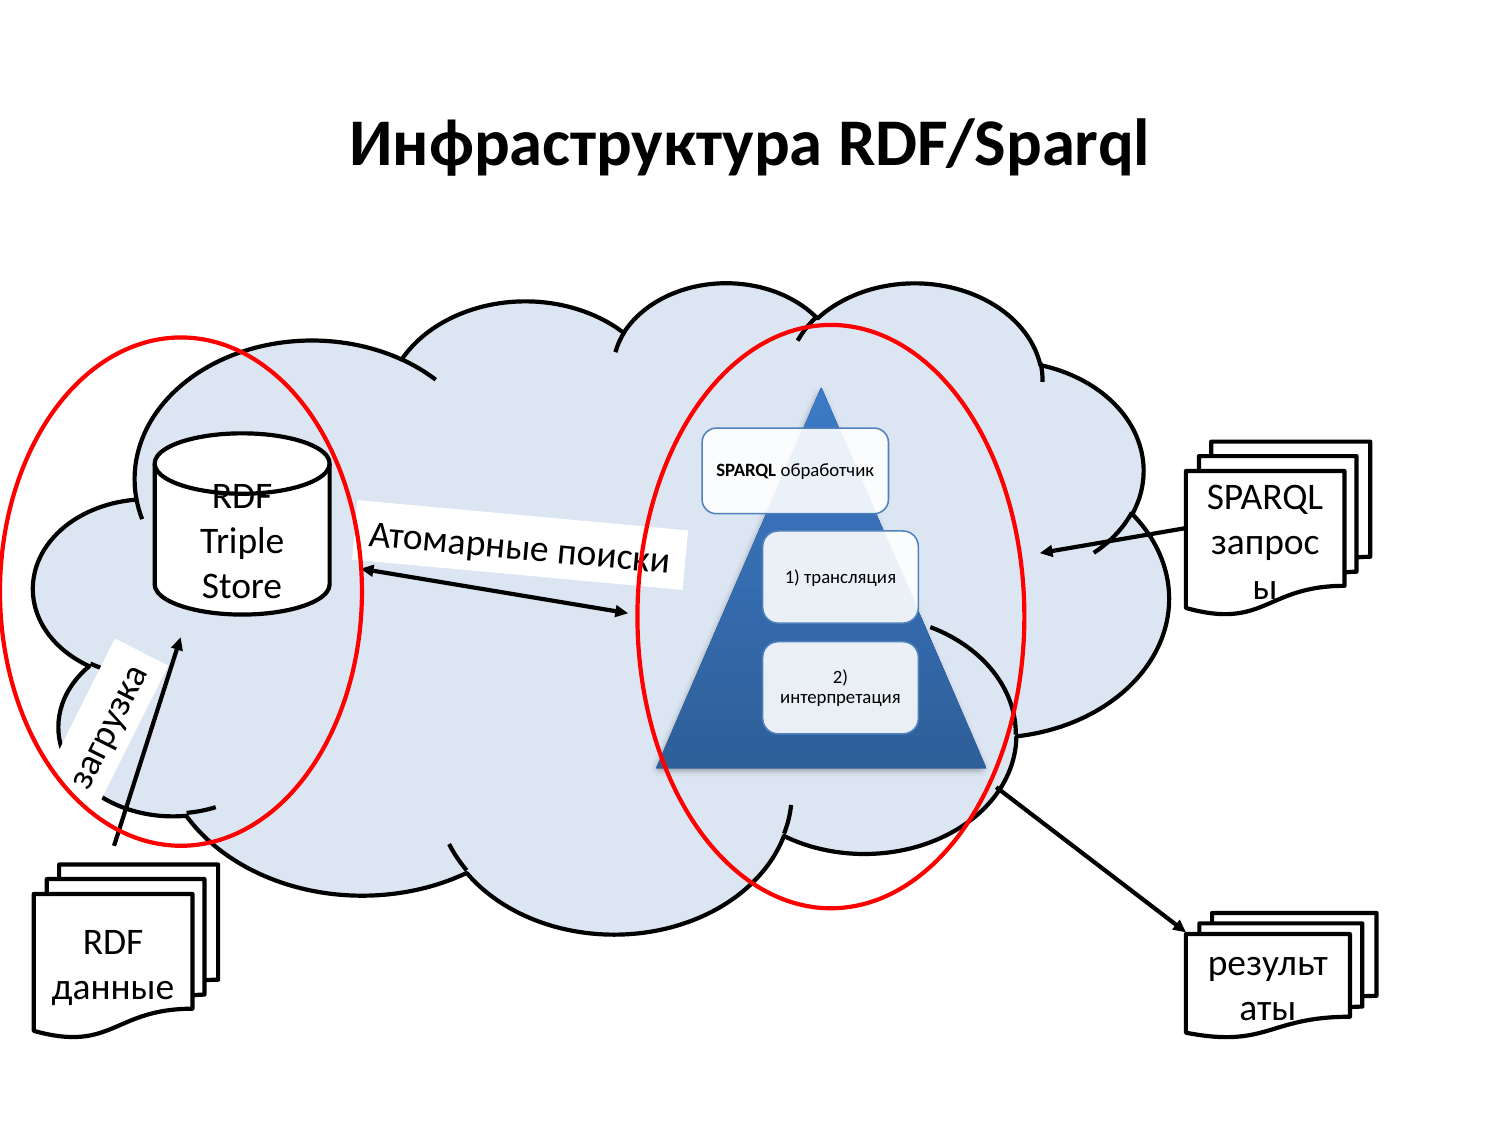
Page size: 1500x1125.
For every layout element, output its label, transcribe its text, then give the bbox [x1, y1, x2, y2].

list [600, 387, 997, 769]
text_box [360, 568, 629, 614]
text_box Атомарные поиски [354, 497, 595, 567]
text_box результаты [1183, 910, 1379, 1040]
text_box [1002, 474, 1027, 759]
title Инфраструктура RDF/Sparql [73, 43, 1427, 235]
text_box [710, 322, 952, 385]
text_box загрузка [35, 768, 95, 822]
text_box SPARQL запросы [1183, 439, 1373, 617]
text_box RDF данные [31, 862, 221, 1040]
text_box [1039, 527, 1187, 554]
text_box [0, 335, 364, 848]
text_box [242, 281, 1172, 823]
text_box [667, 777, 995, 911]
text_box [996, 786, 1187, 933]
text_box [113, 637, 181, 846]
text_box [210, 622, 752, 937]
